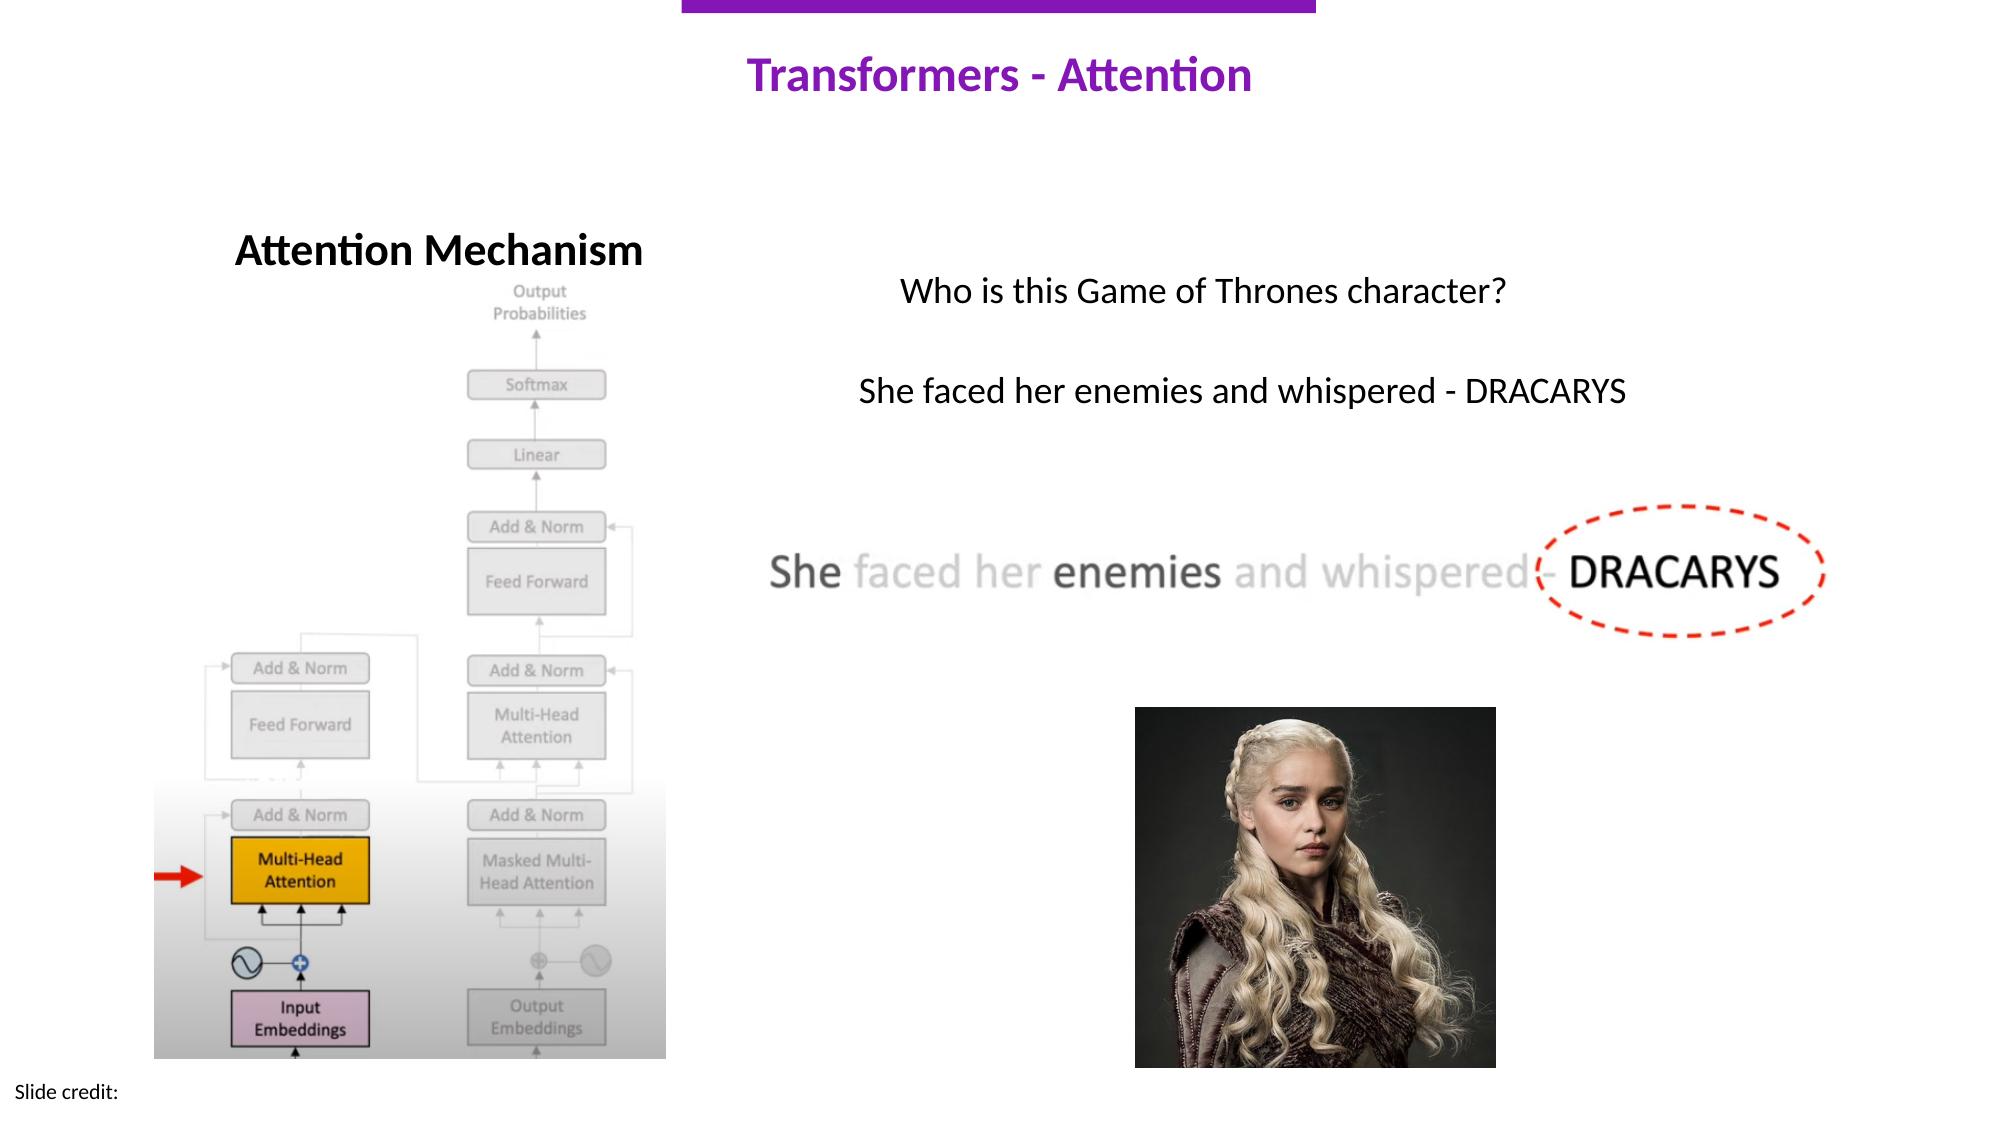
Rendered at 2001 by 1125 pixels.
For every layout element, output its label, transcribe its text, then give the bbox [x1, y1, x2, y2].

text_box Attention Mechanism [220, 212, 660, 283]
picture [740, 488, 1891, 660]
text_box Who is this Game of Thrones character? [885, 258, 1524, 318]
text_box Transformers - Attention [665, 34, 1335, 109]
text_box [681, 0, 1317, 14]
picture [1135, 707, 1497, 1068]
text_box She faced her enemies and whispered - DRACARYS [843, 358, 1643, 419]
picture [154, 283, 666, 1059]
text_box Slide credit: [0, 1070, 1203, 1112]
